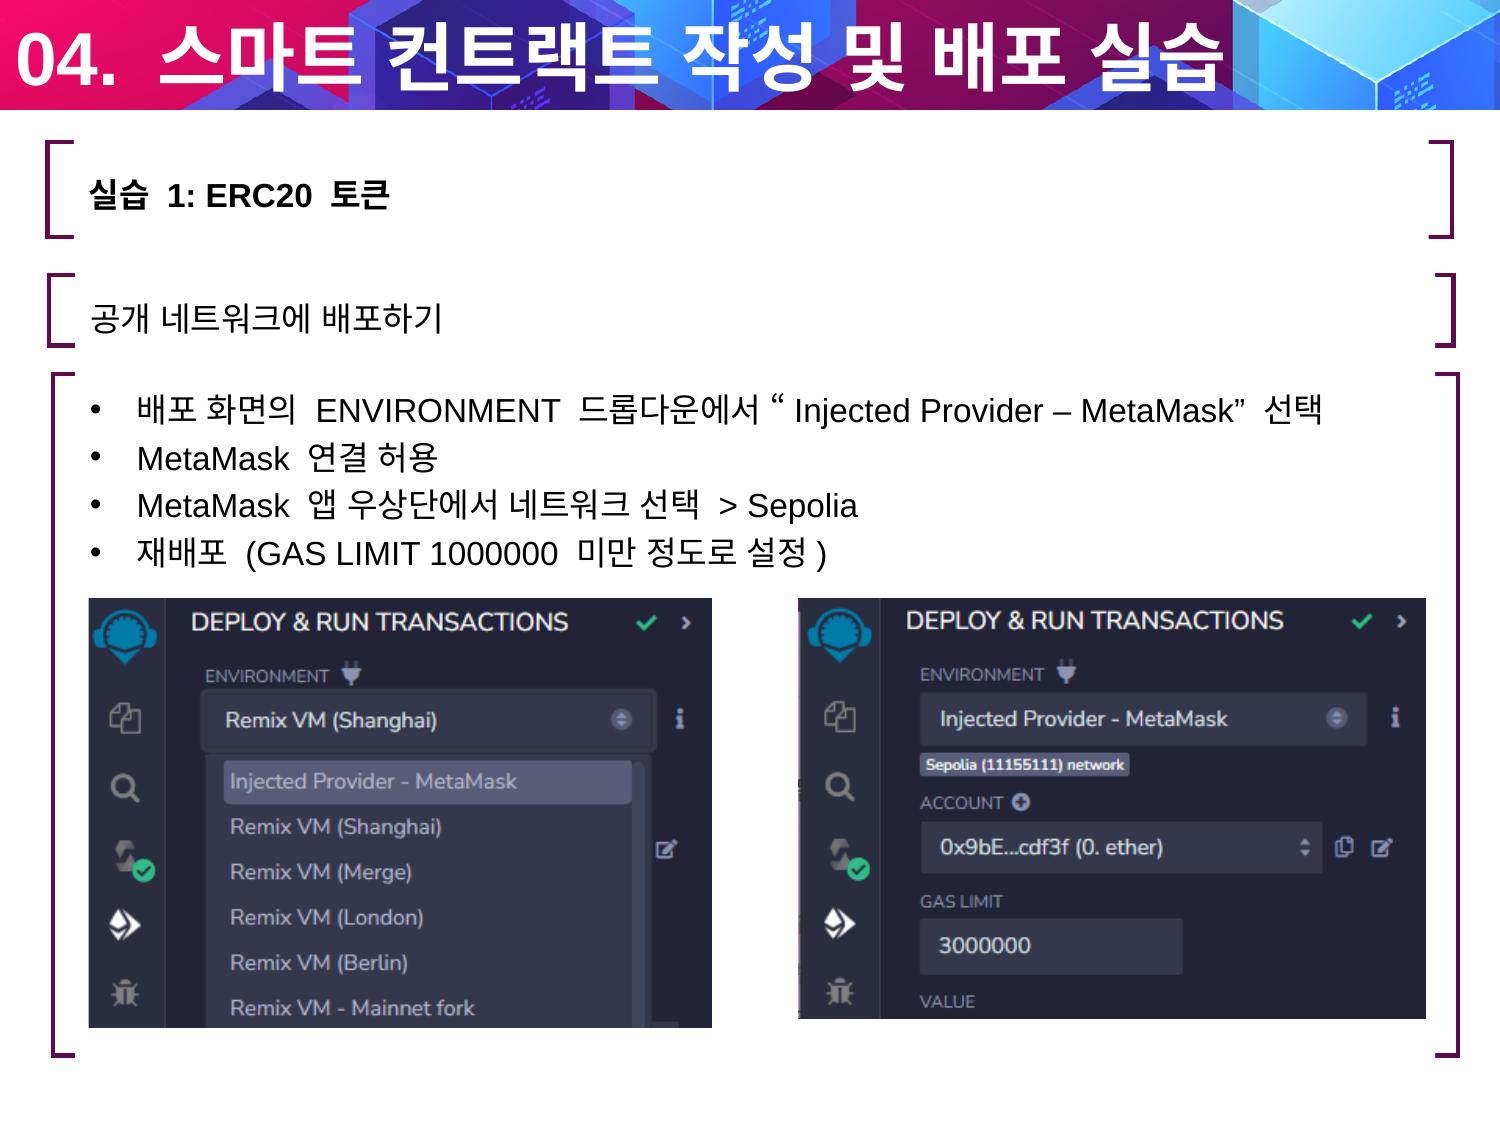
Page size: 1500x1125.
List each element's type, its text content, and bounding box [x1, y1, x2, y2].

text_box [52, 357, 1459, 1083]
picture [88, 598, 713, 1028]
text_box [47, 128, 1453, 252]
picture [798, 598, 1426, 1019]
text_box 04. 스마트 컨트랙트 작성 및 배포 실습 [0, 3, 1500, 109]
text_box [48, 266, 1454, 350]
